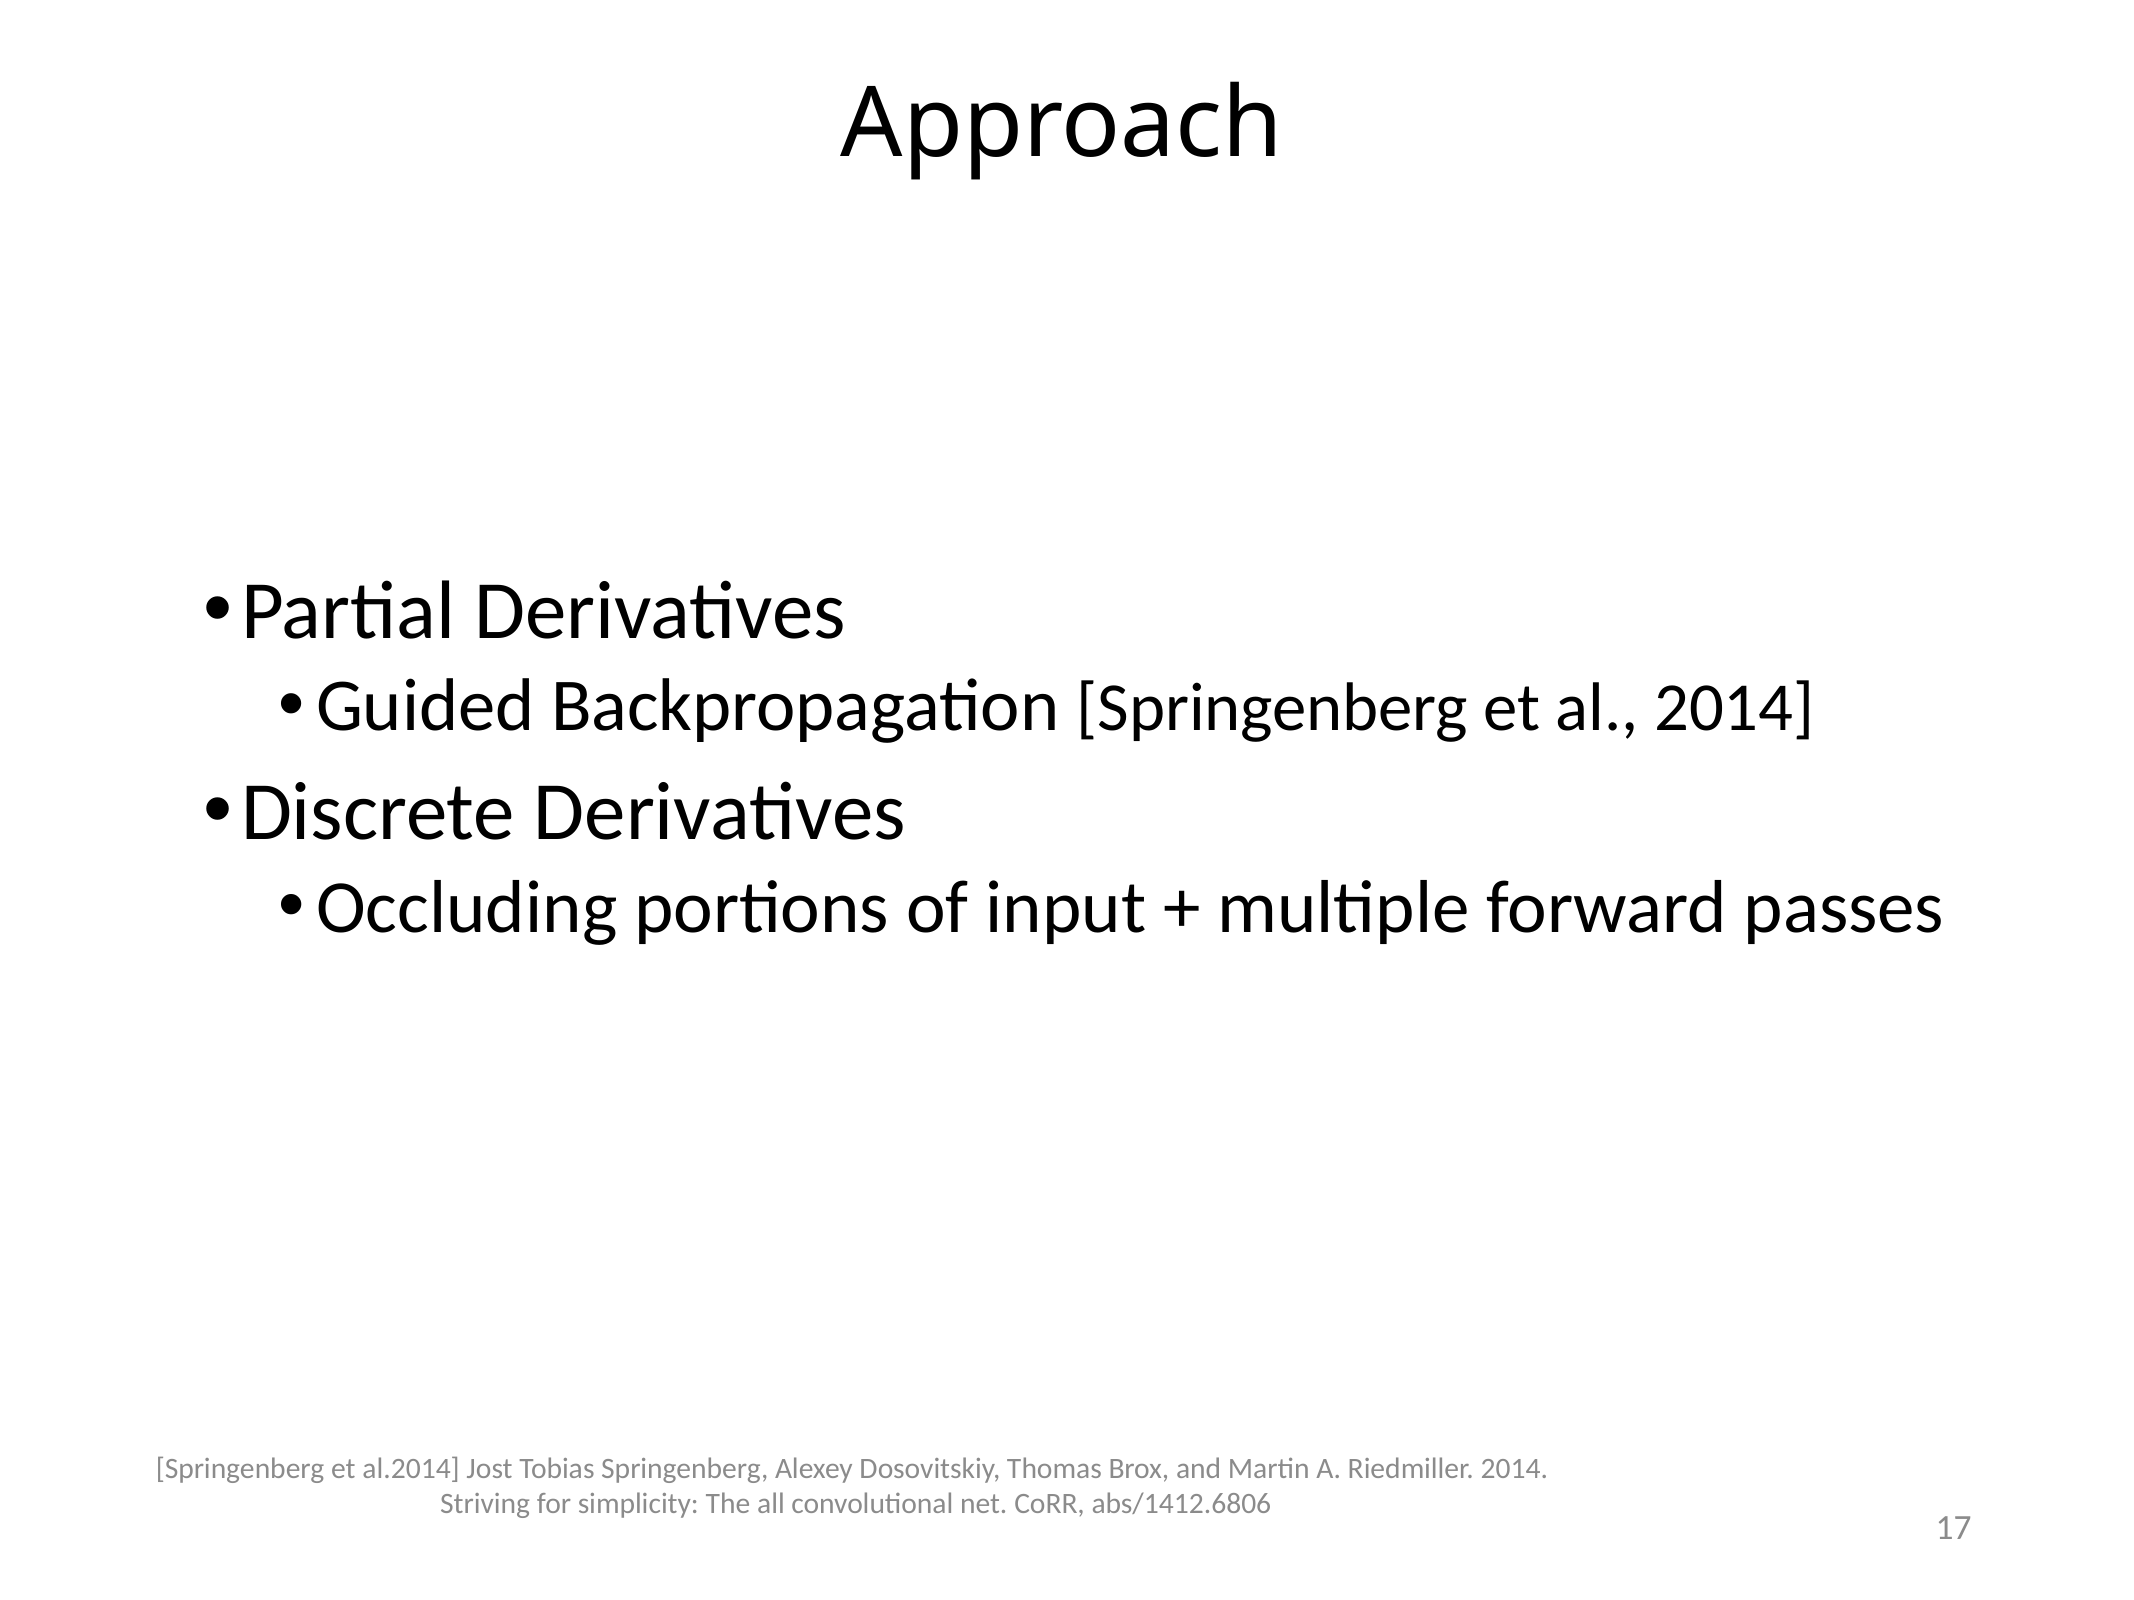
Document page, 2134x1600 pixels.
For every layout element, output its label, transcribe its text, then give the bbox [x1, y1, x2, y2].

title Approach [146, 64, 1978, 186]
text_box [Springenberg et al.2014] Jost Tobias Springenberg, Alexey Dosovitskiy, Thomas Brox, and Martin A. Riedmiller. 2014. Striving for simplicity: The all convolutional net. CoRR, abs/1412.6806 [0, 1441, 1732, 1527]
text_box Partial Derivatives Guided Backpropagation [Springenberg et al., 2014] Discrete Derivatives Occluding portions of input + multiple forward passes [187, 558, 1998, 1320]
slide_number 17 [1506, 1482, 1987, 1569]
